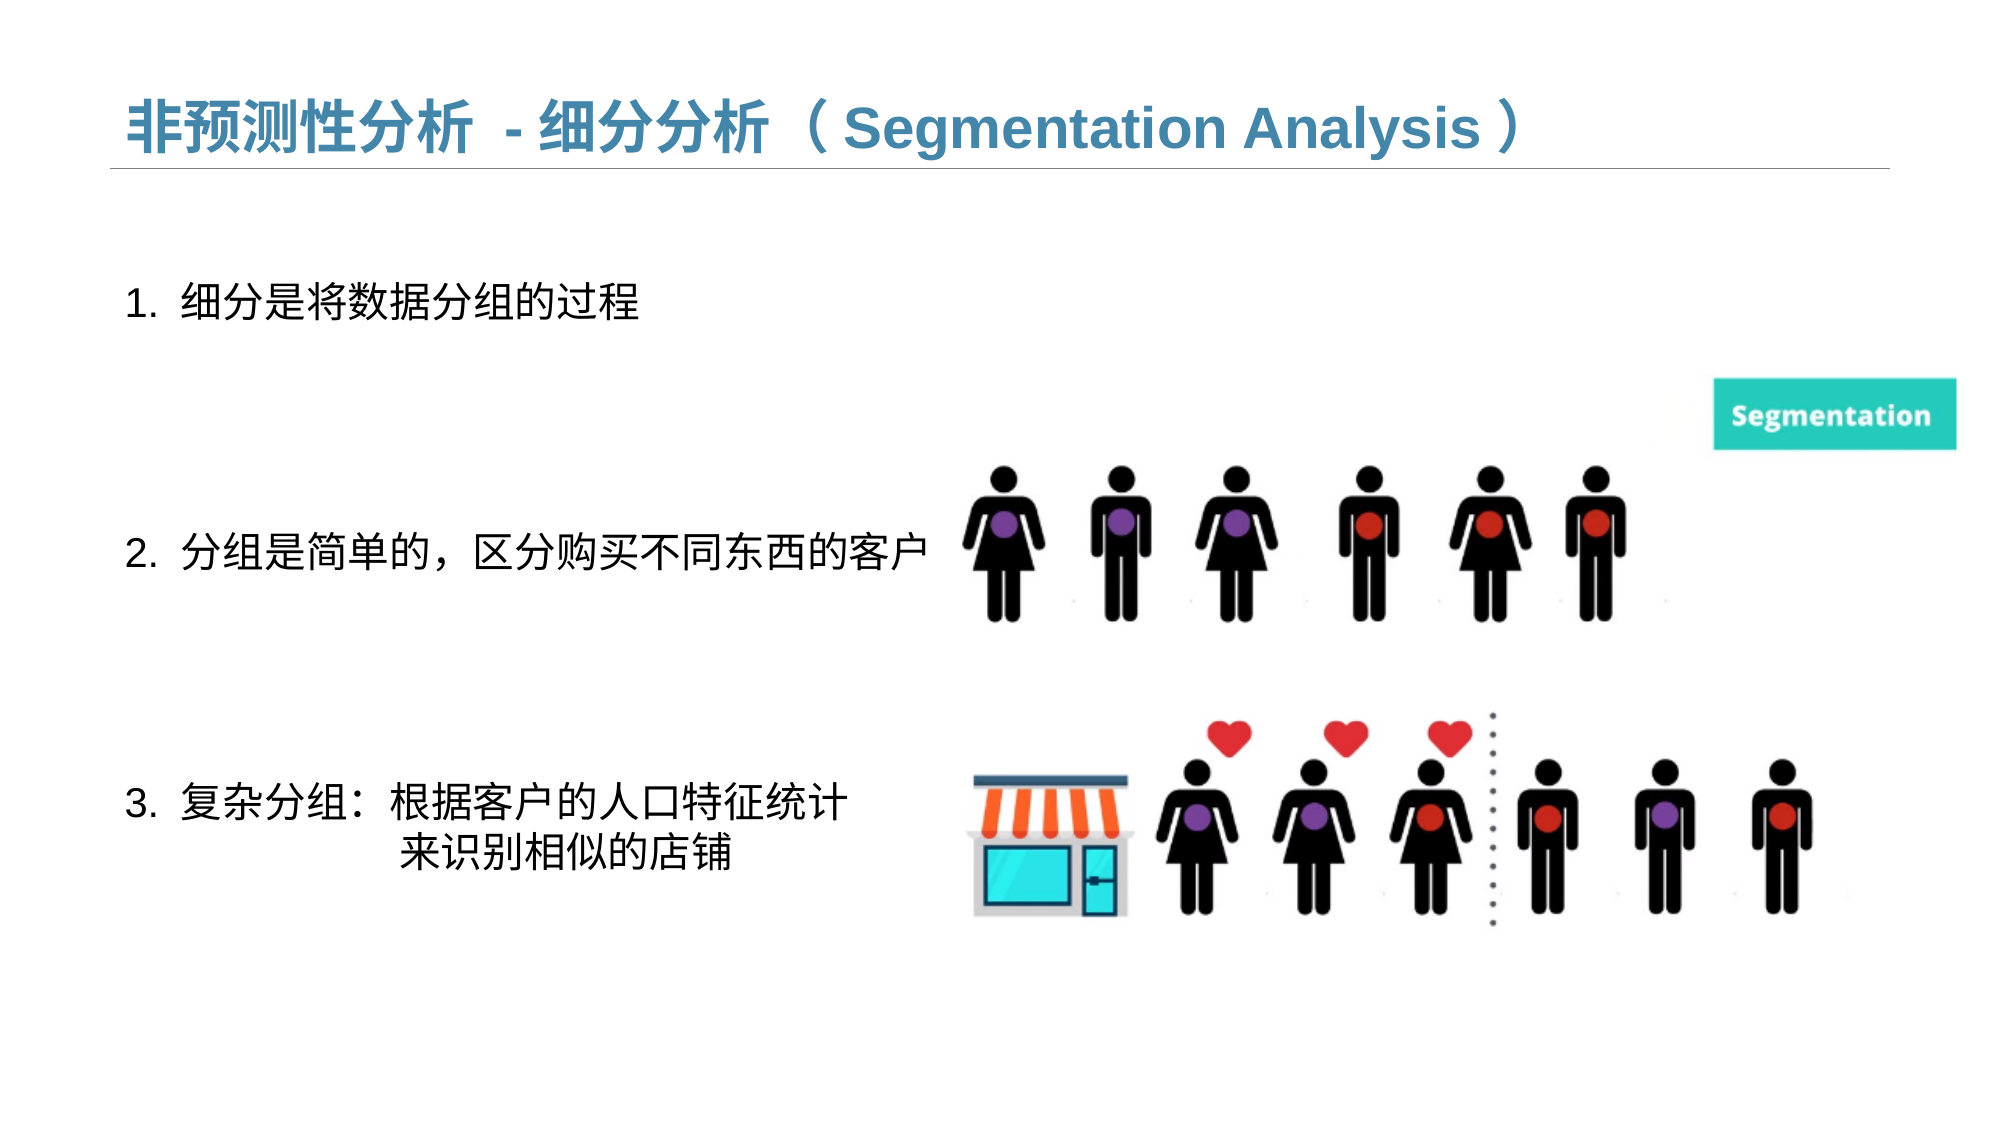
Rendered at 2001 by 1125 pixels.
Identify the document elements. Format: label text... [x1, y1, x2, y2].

text_box 细分是将数据分组的过程 分组是简单的，区分购买不同东西的客户 复杂分组：根据客户的人口特征统计 来识别相似的店铺 [109, 268, 1567, 884]
title 非预测性分析 -细分分析（Segmentation Analysis） [109, 0, 1890, 169]
picture [960, 708, 1852, 933]
picture [960, 373, 1963, 631]
